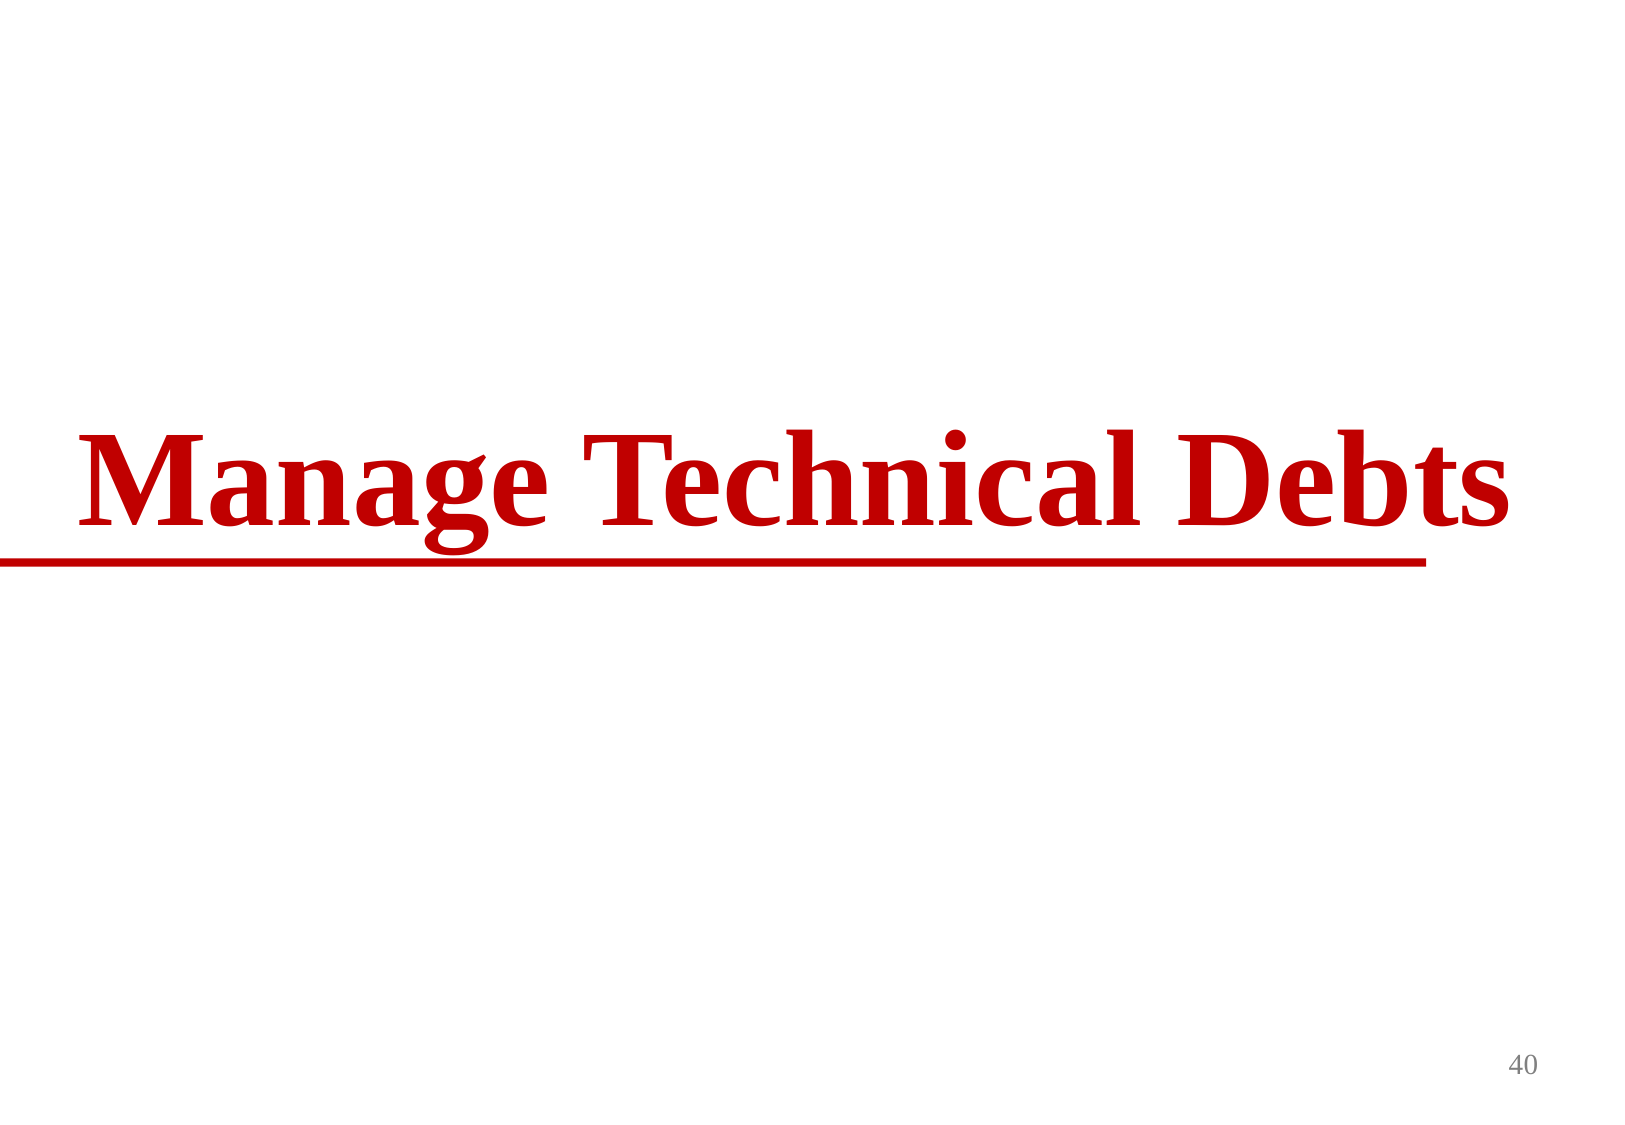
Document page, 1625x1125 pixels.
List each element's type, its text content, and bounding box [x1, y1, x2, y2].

title Manage Technical Debts [62, 62, 1550, 563]
slide_number 40 [1214, 1024, 1554, 1101]
